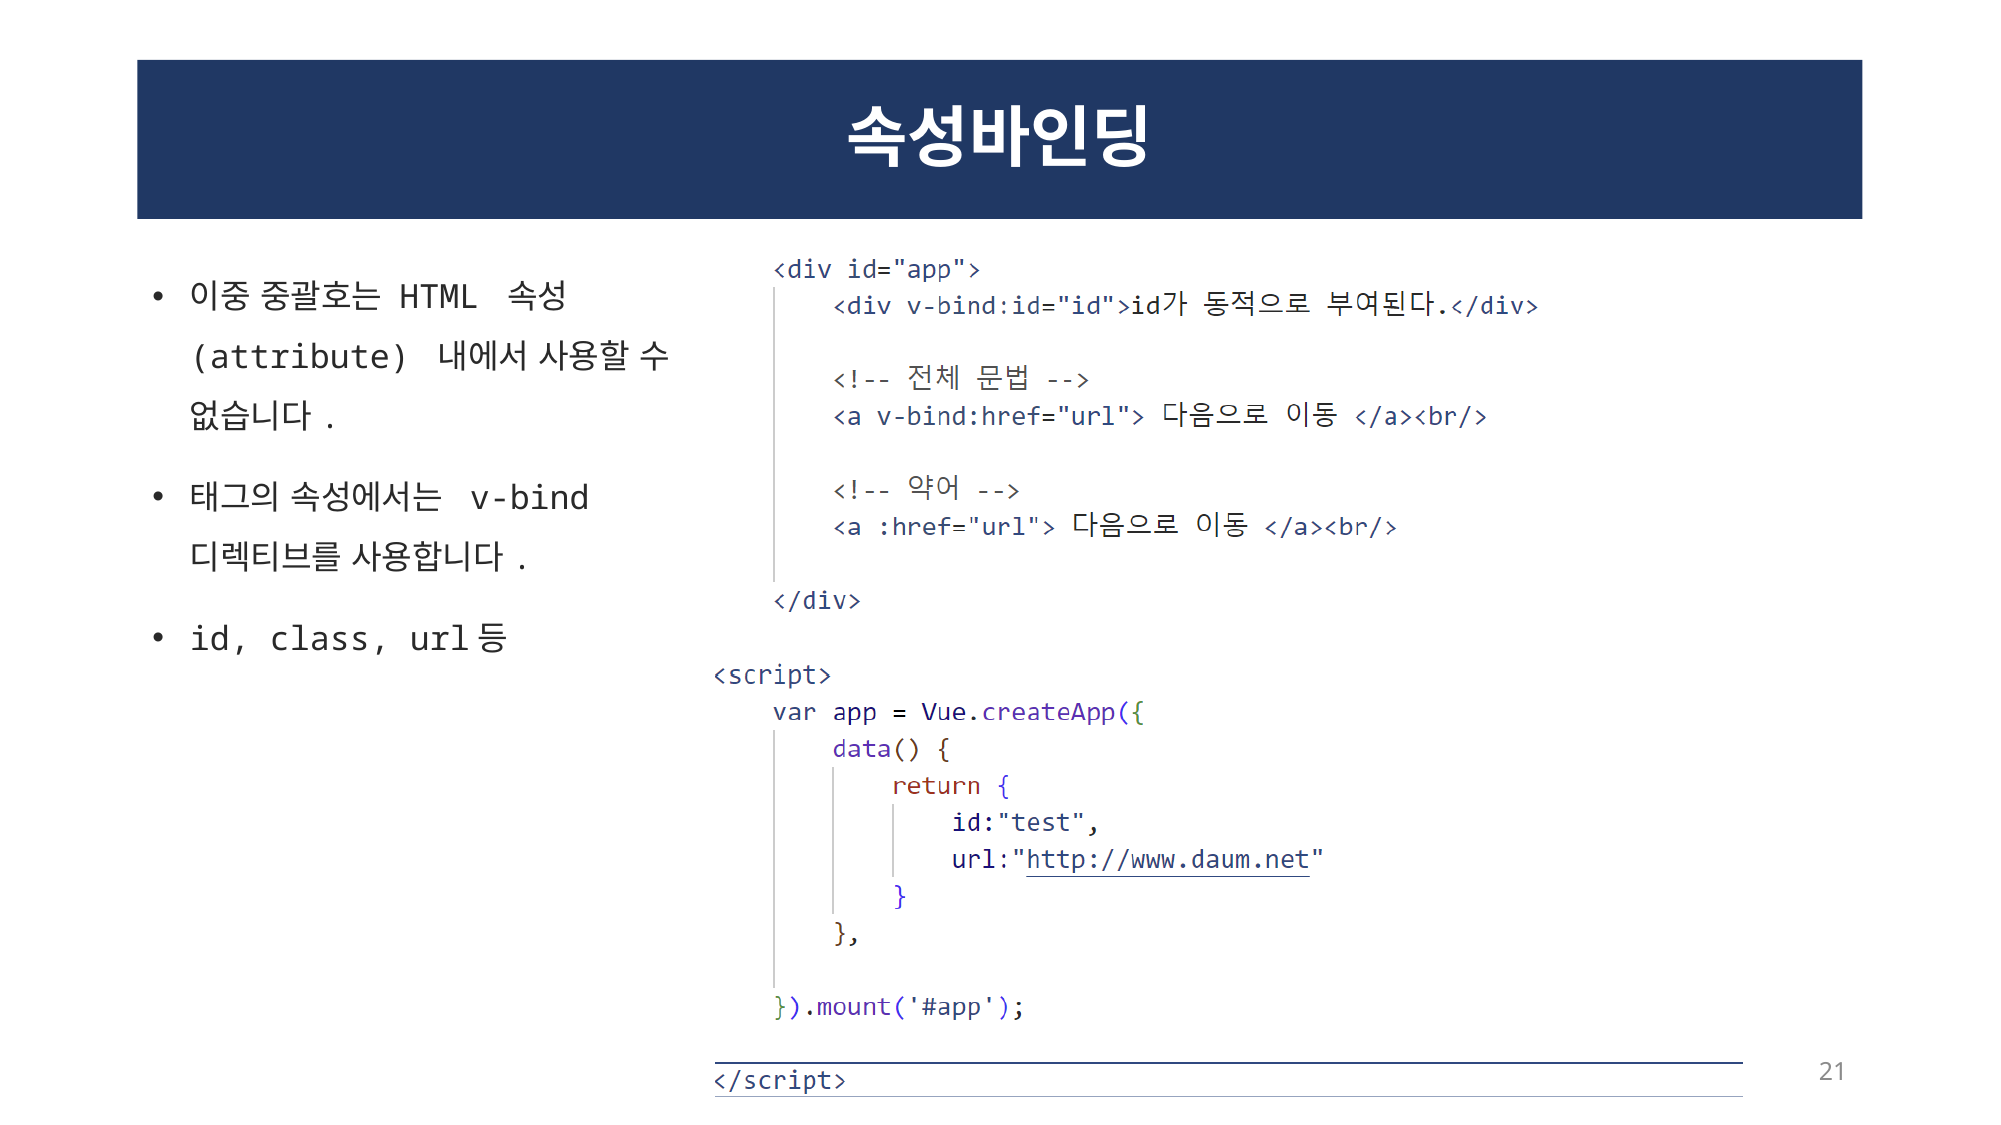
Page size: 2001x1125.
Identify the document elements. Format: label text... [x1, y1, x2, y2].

title 속성바인딩 [137, 59, 1863, 219]
slide_number 21 [1412, 1042, 1863, 1103]
list 이중 중괄호는 HTML 속성(attribute) 내에서 사용할 수 없습니다. 태그의 속성에서는 v-bind 디렉티브를 사용합니다. id, class, url등 [137, 248, 694, 1014]
picture [715, 248, 1743, 1097]
